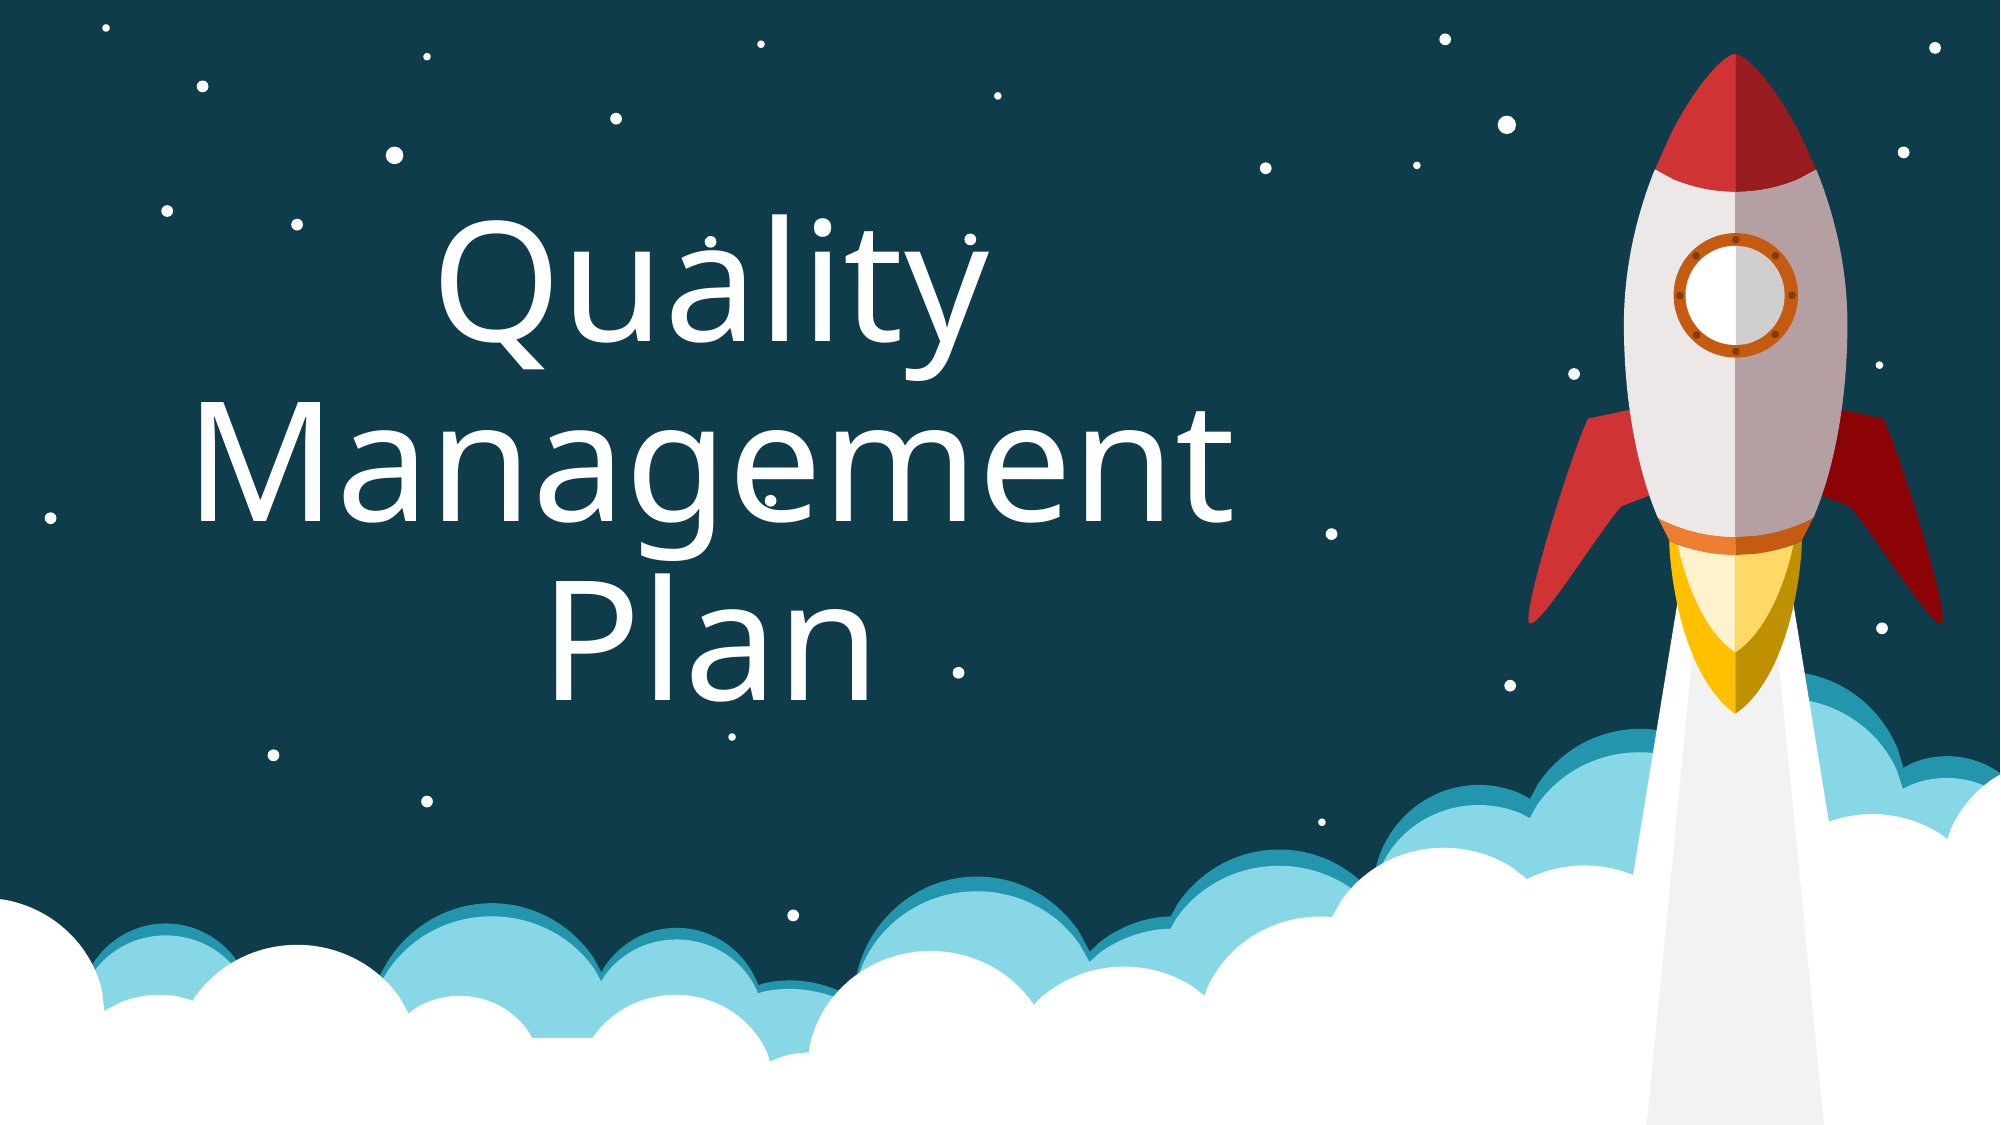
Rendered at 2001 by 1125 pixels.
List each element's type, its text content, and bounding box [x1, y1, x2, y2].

text_box Quality Management Plan [114, 527, 1308, 745]
